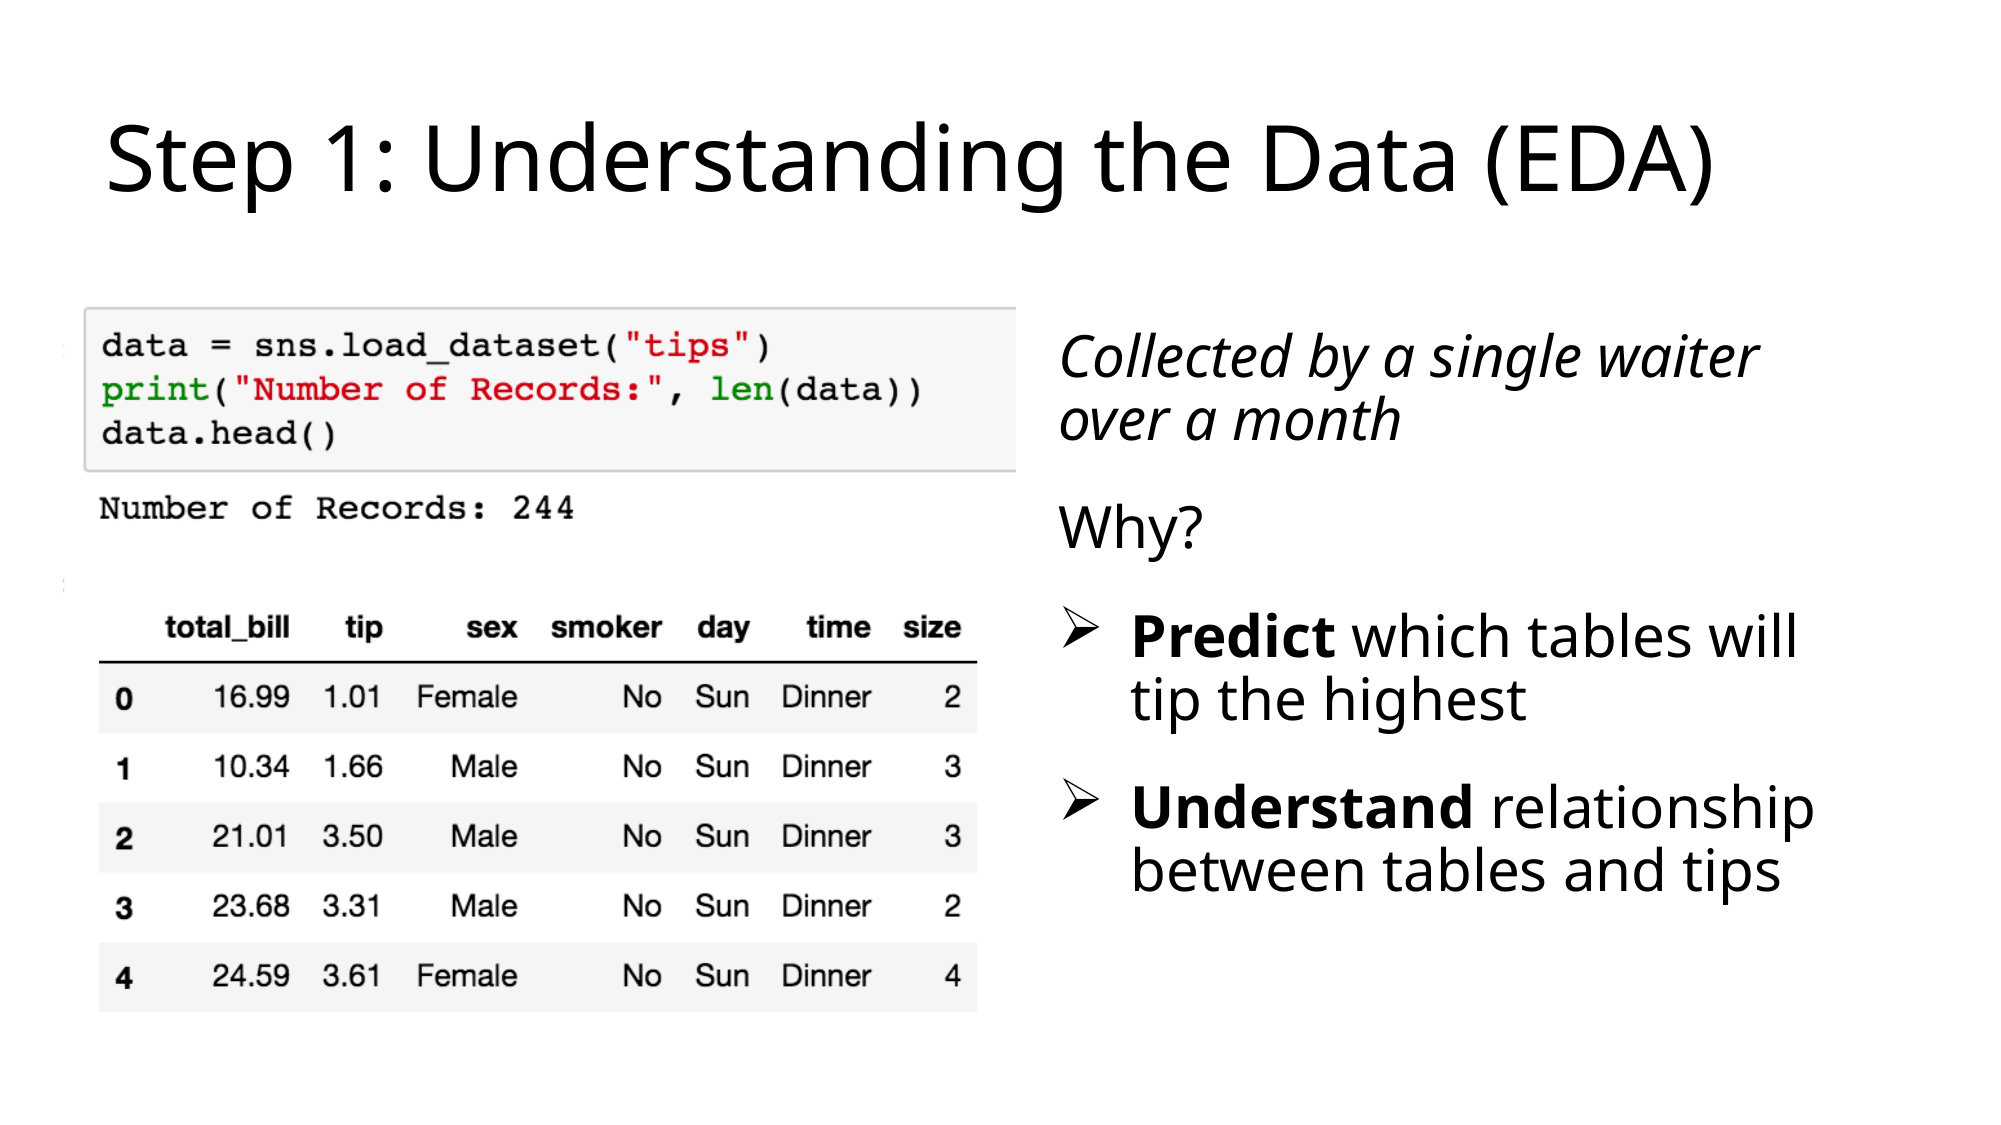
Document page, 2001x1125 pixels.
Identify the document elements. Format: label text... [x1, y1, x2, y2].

list Collected by a single waiter over a month Why? Predict which tables will tip the highest Understand relationship between tables and tips [1040, 319, 1887, 1072]
title Step 1: Understanding the Data (EDA) [90, 52, 1863, 271]
picture [62, 289, 1016, 1033]
